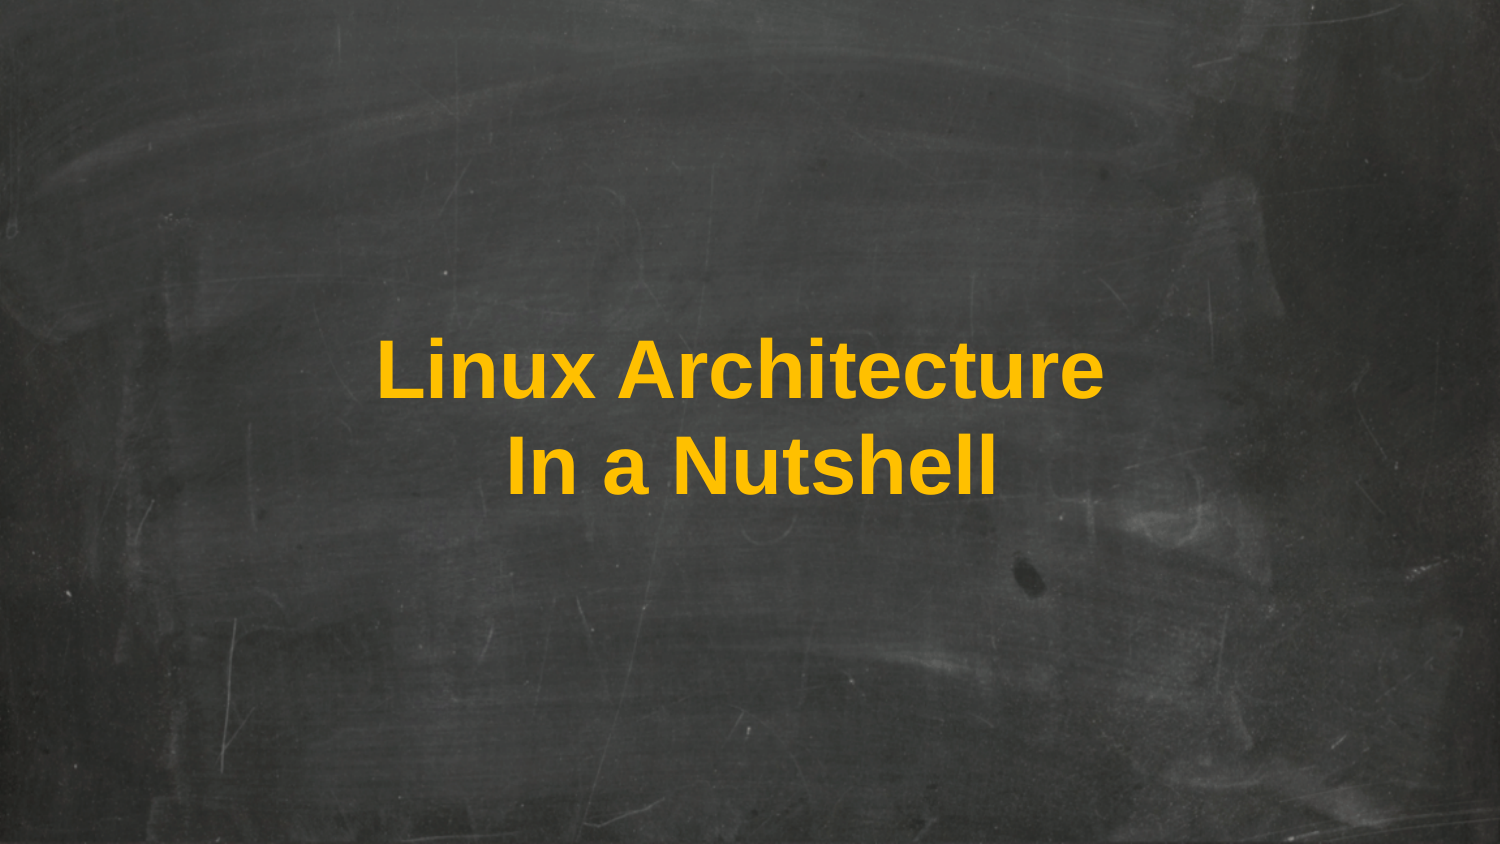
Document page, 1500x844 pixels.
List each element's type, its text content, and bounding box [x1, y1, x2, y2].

list Linux Architecture In a Nutshell [55, 59, 1450, 785]
picture [0, 0, 1500, 844]
